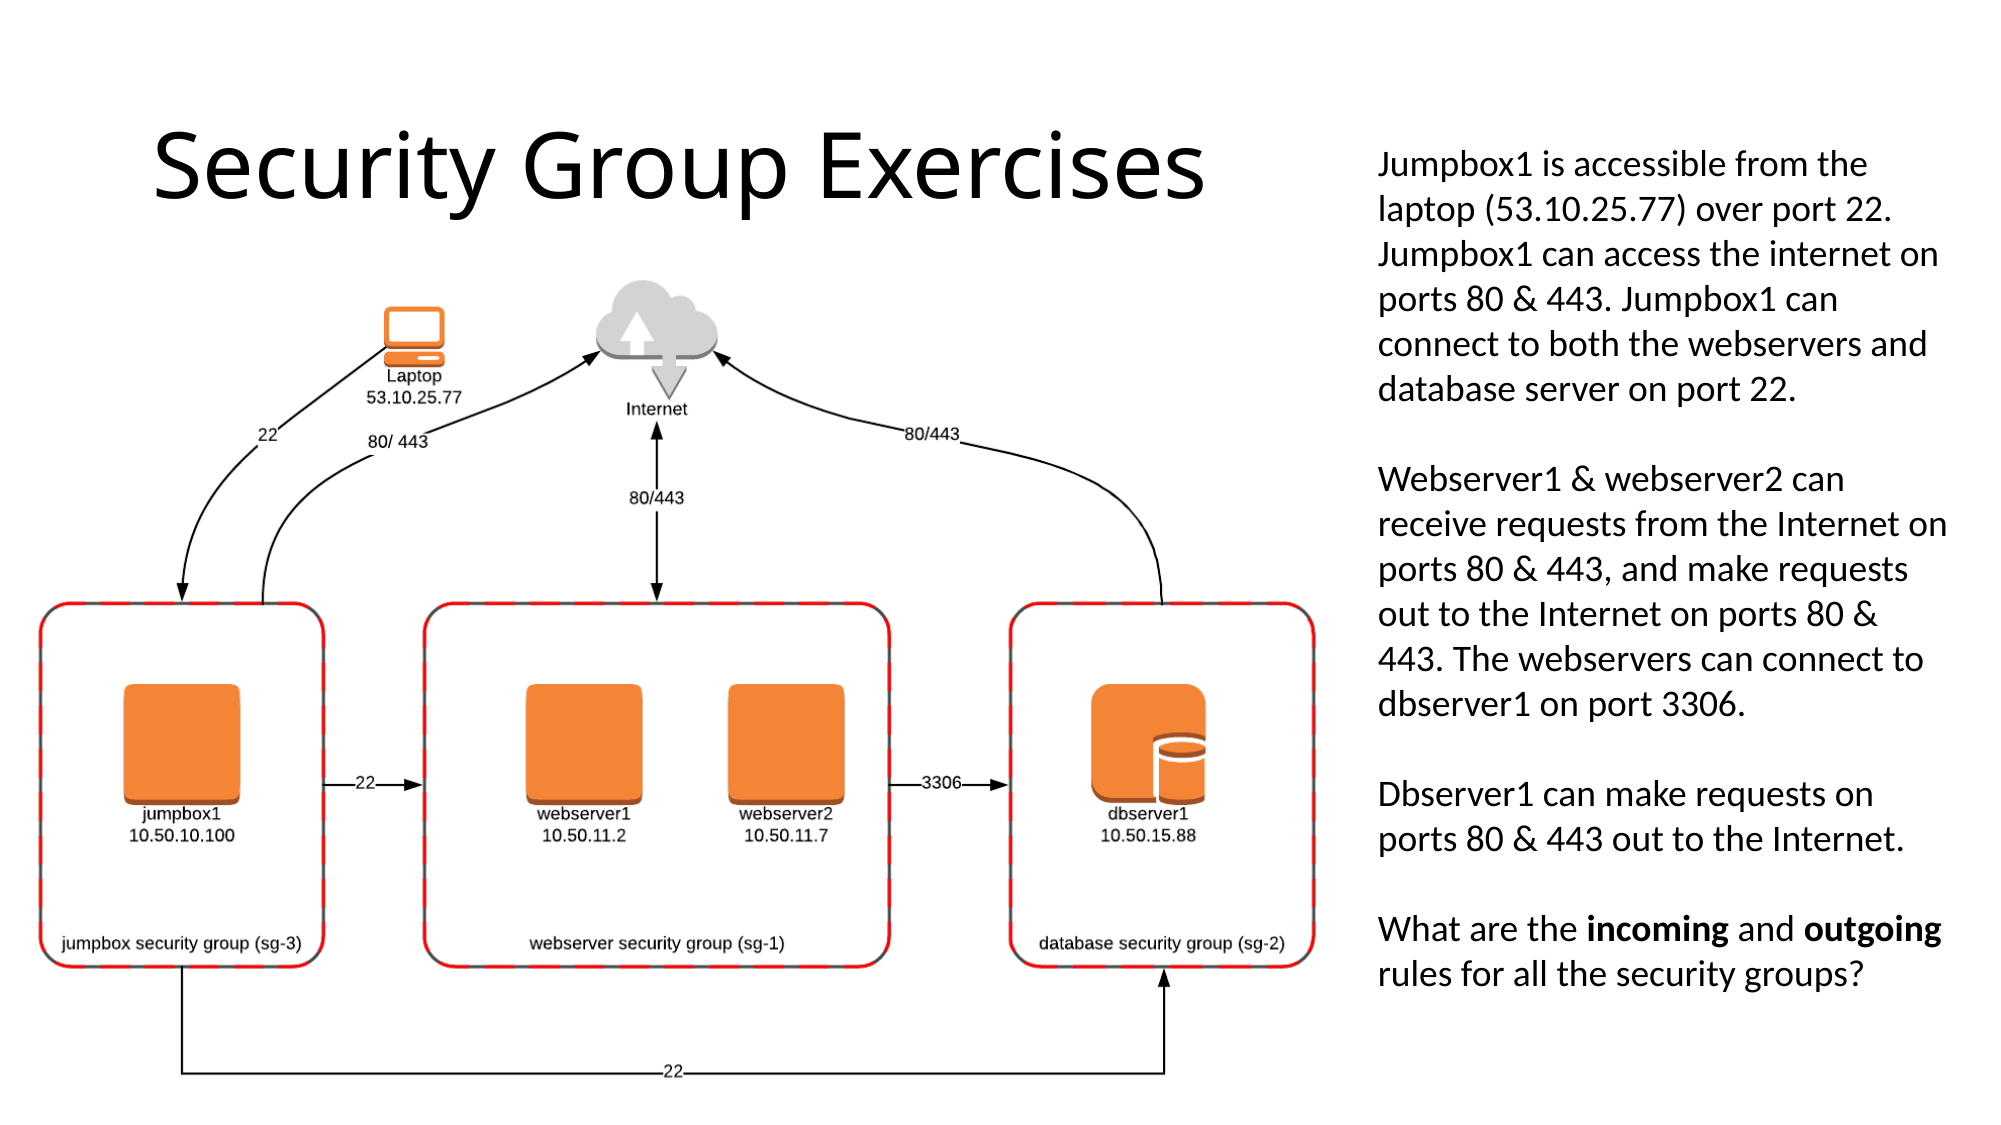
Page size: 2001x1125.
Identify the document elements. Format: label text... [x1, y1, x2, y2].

text_box Jumpbox1 is accessible from the laptop (53.10.25.77) over port 22. Jumpbox1 can access the internet on ports 80 & 443. Jumpbox1 can connect to both the webservers and database server on port 22. Webserver1 & webserver2 can receive requests from the Internet on ports 80 & 443, and make requests out to the Internet on ports 80 & 443. The webservers can connect to dbserver1 on port 3306. Dbserver1 can make requests on ports 80 & 443 out to the Internet. What are the incoming and outgoing rules for all the security groups? [1363, 131, 1966, 1125]
title Security Group Exercises [137, 59, 1863, 278]
picture [0, 240, 1354, 1125]
